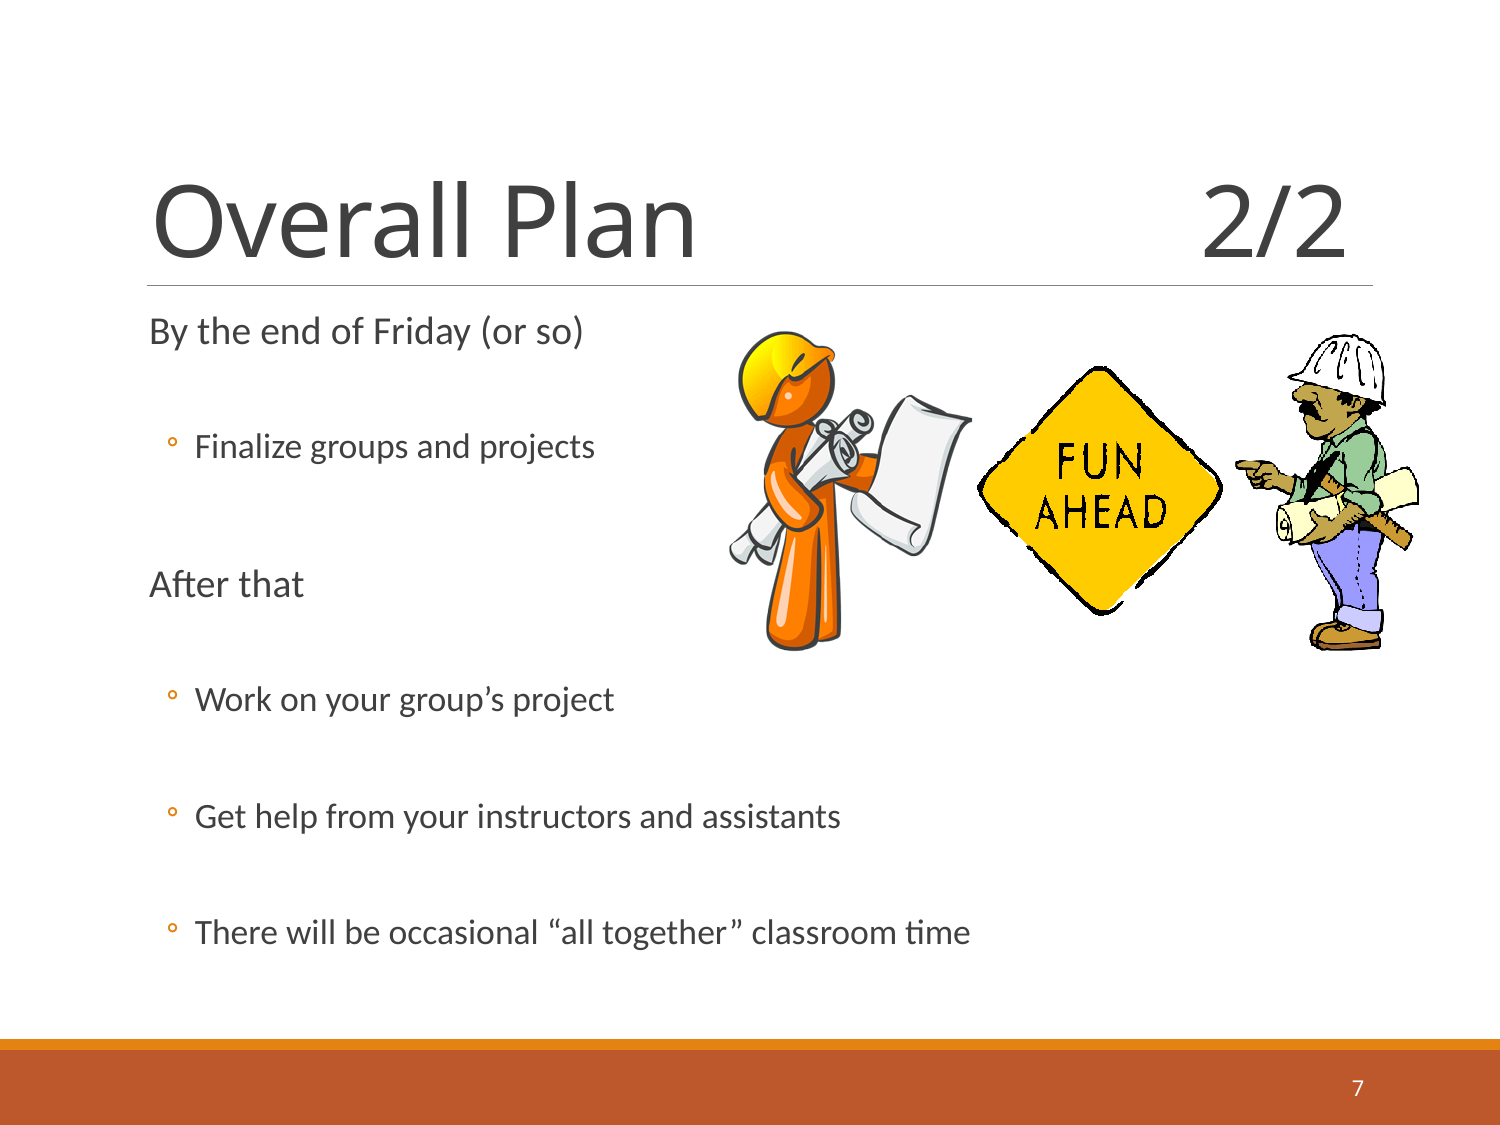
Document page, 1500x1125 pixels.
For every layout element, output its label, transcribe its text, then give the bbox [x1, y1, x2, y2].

list By the end of Friday (or so) Finalize groups and projects After that Work on your group’s project Get help from your instructors and assistants There will be occasional “all together” classroom time [135, 302, 1373, 963]
slide_number 7 [1218, 1059, 1380, 1120]
title Overall Plan 2/2 [135, 47, 1373, 285]
picture [724, 324, 1430, 657]
